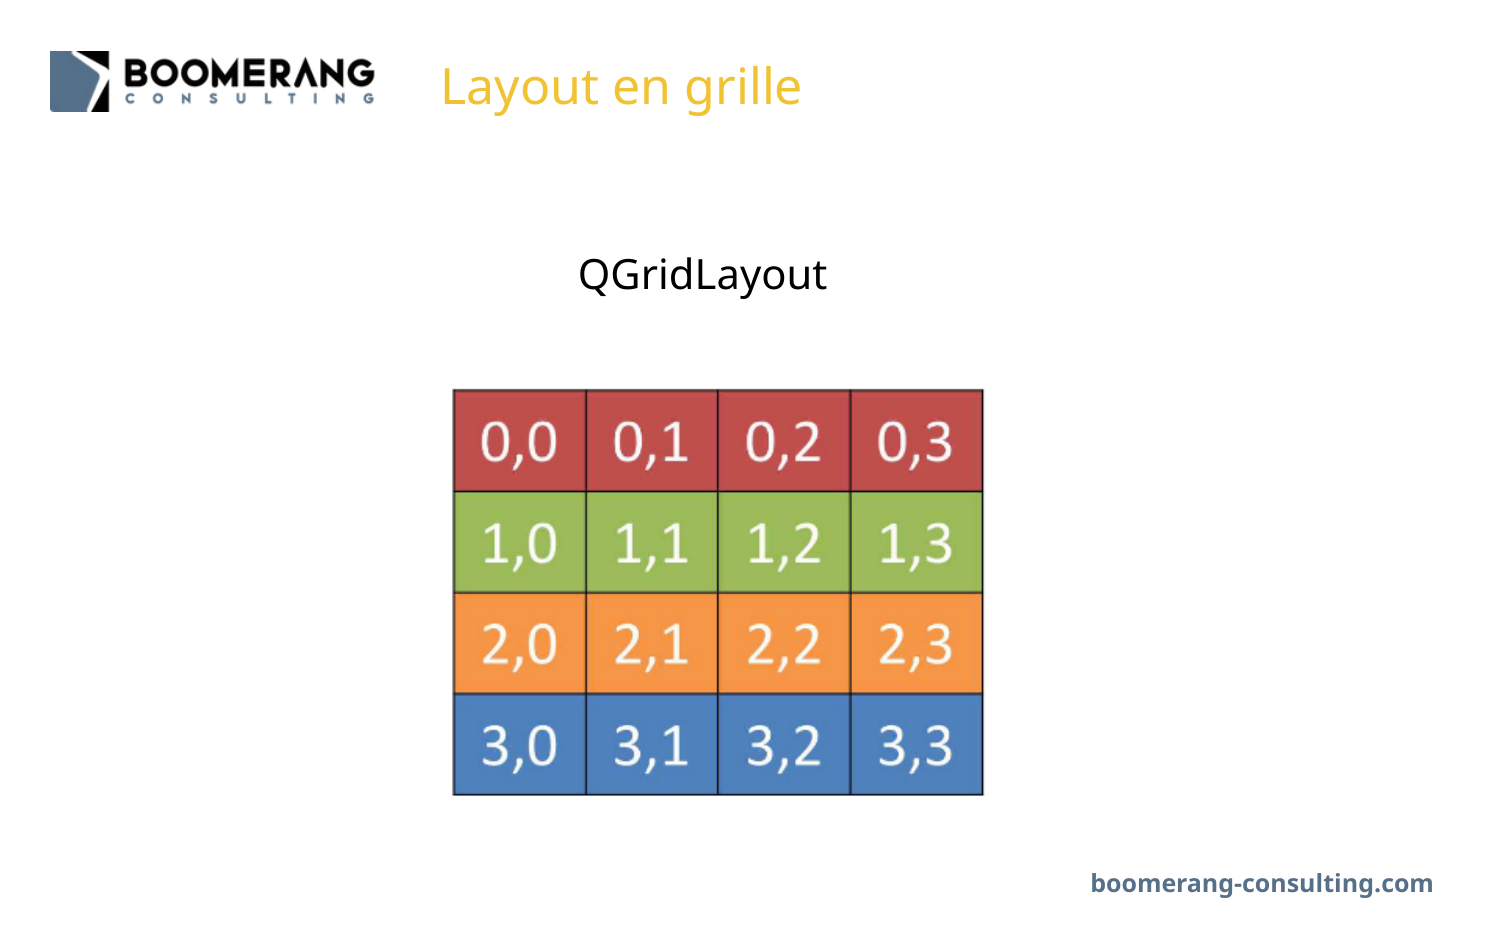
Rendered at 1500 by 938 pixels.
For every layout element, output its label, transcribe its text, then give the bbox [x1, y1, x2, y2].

title Layout en grille [425, 45, 1451, 124]
picture [451, 379, 993, 800]
picture [50, 51, 389, 112]
text_box QGridLayout [563, 240, 1314, 305]
